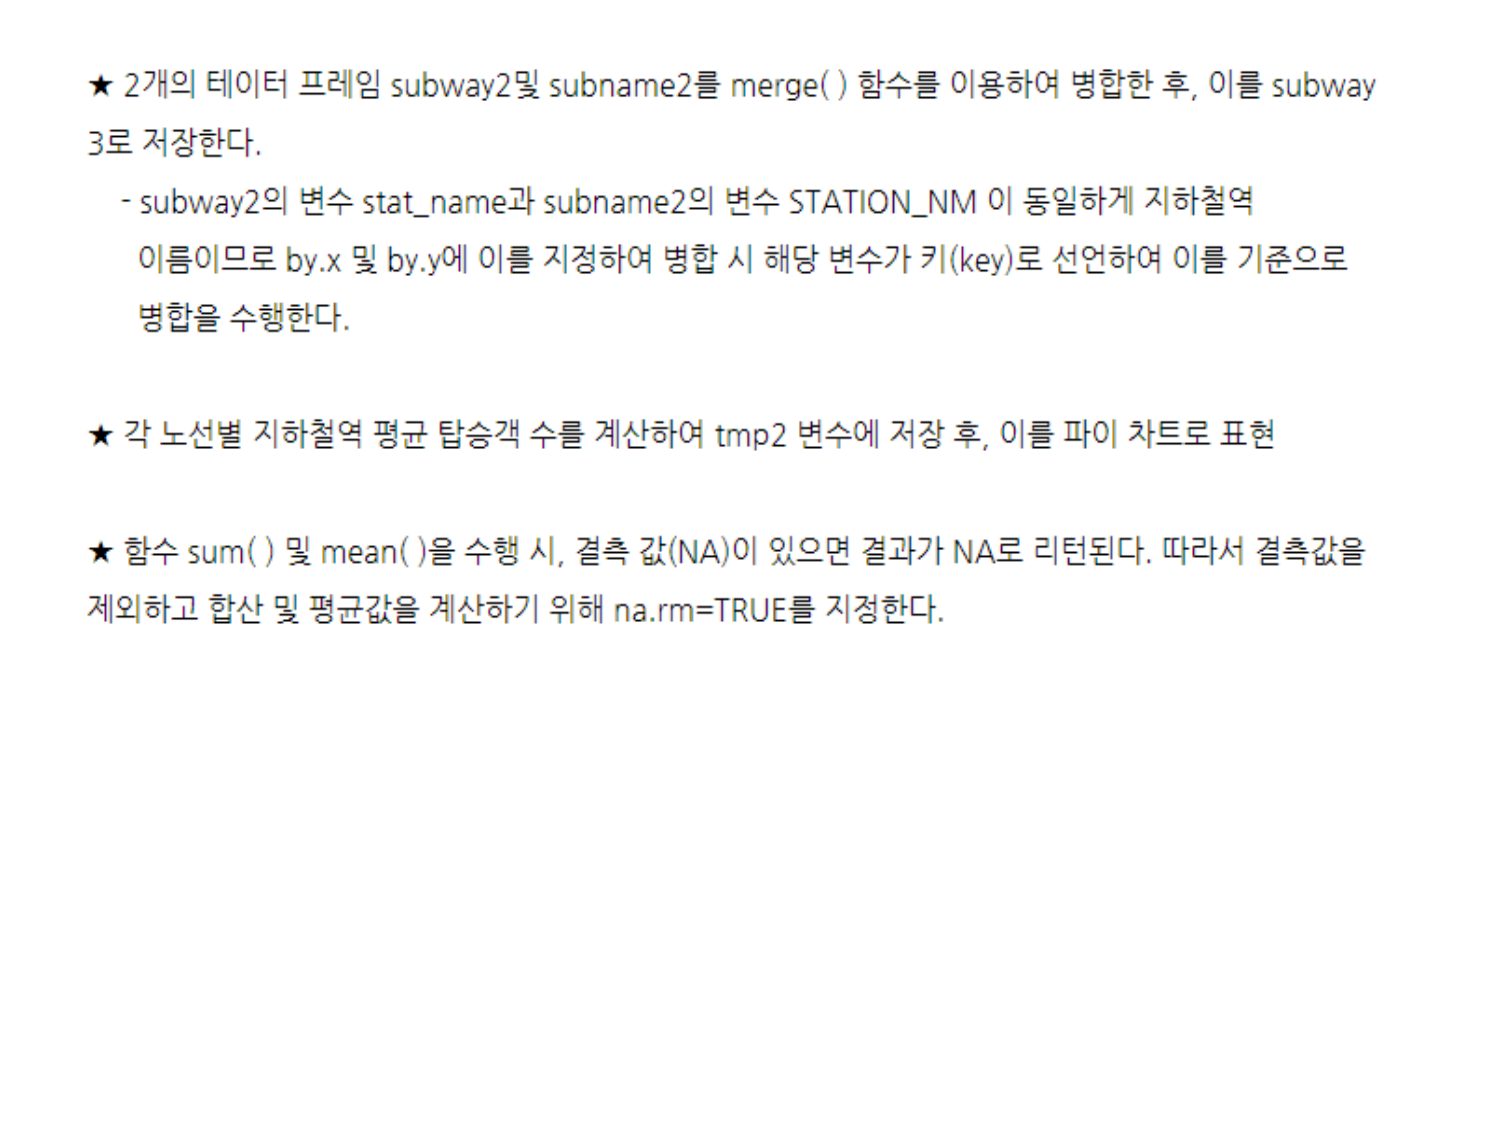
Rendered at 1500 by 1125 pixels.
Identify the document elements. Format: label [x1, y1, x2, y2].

picture [64, 66, 1424, 658]
